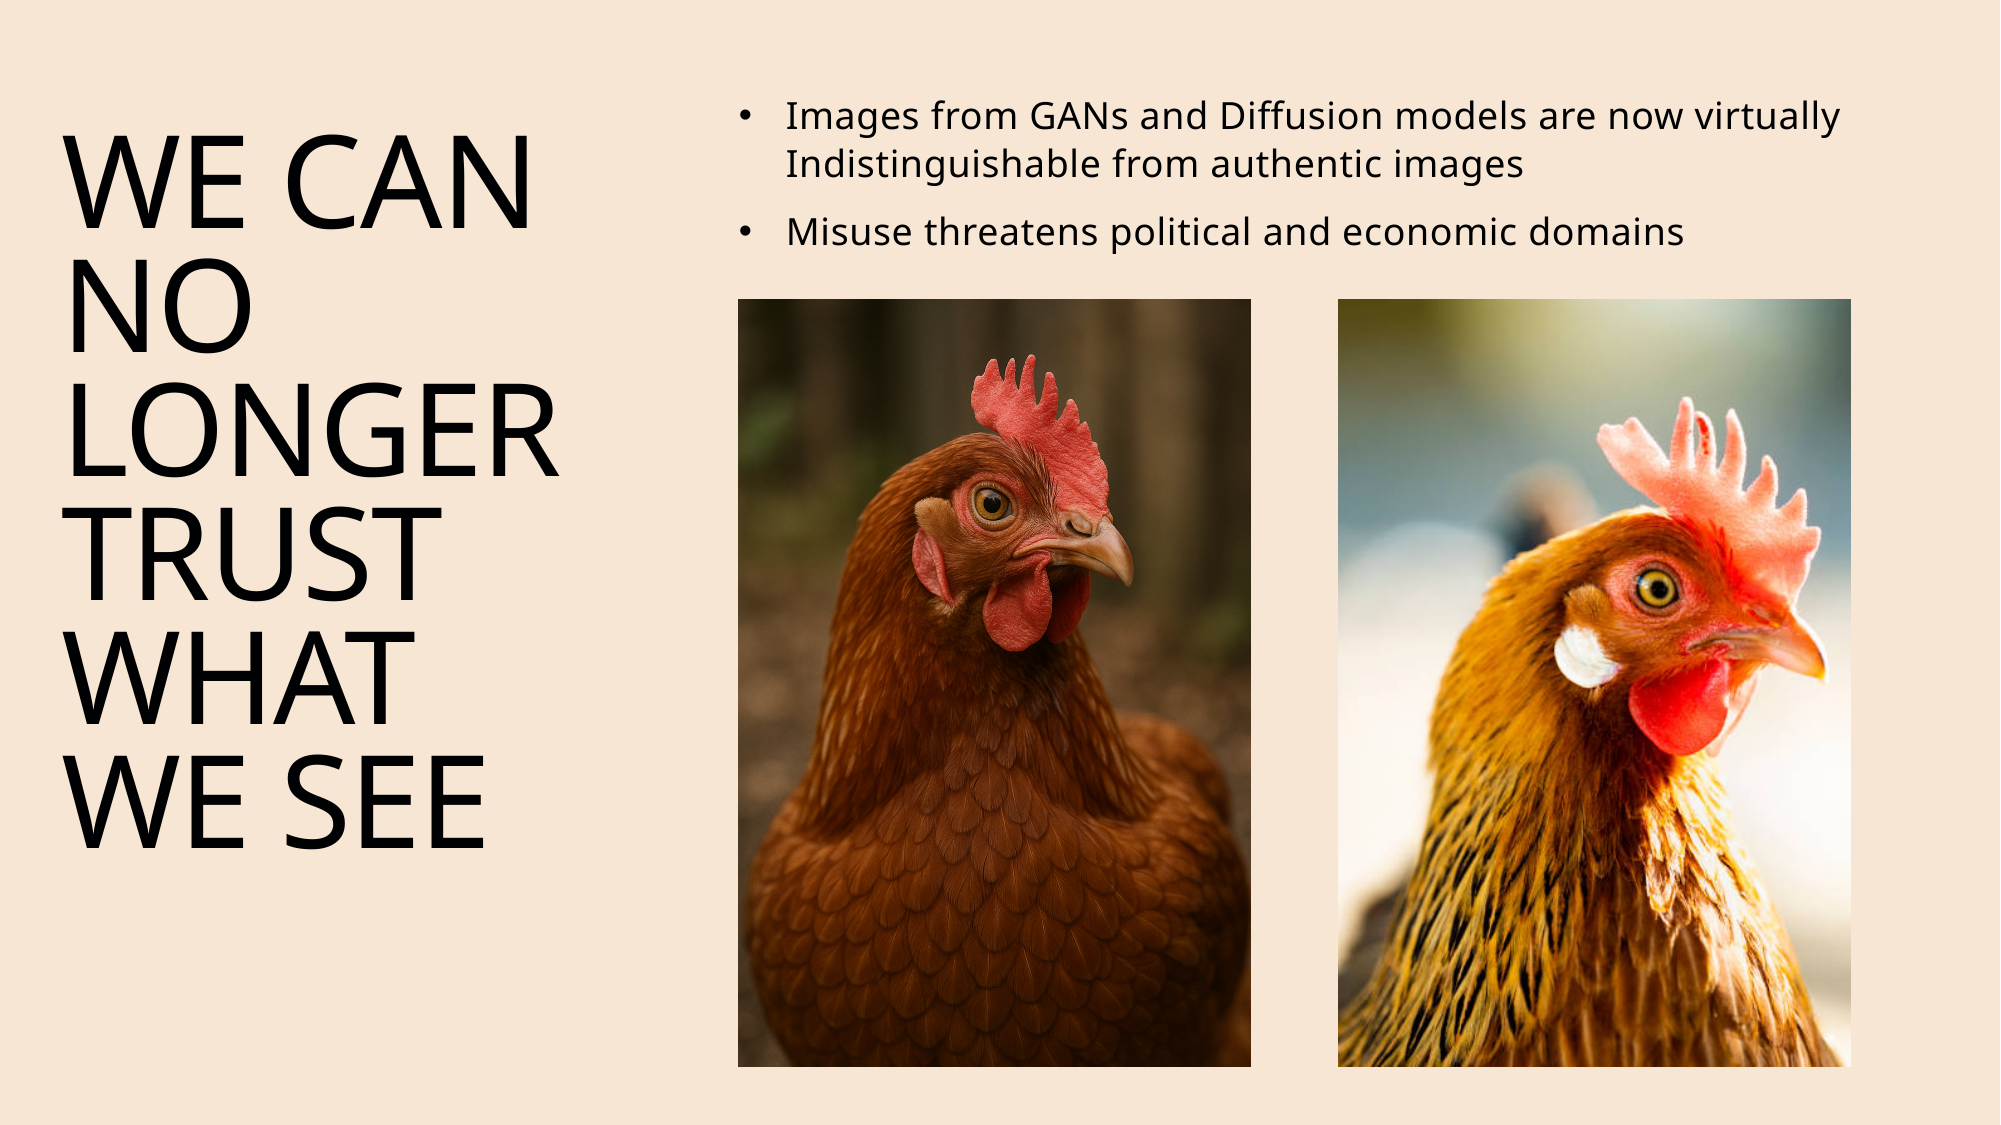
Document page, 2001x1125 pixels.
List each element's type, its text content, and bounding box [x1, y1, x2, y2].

picture [738, 299, 1251, 1067]
title We Can No Longer trust what we see [61, 90, 635, 1029]
picture [1338, 299, 1851, 1067]
list Images from GANs and Diffusion models are now virtually Indistinguishable from authentic images Misuse threatens political and economic domains [738, 90, 1939, 1043]
